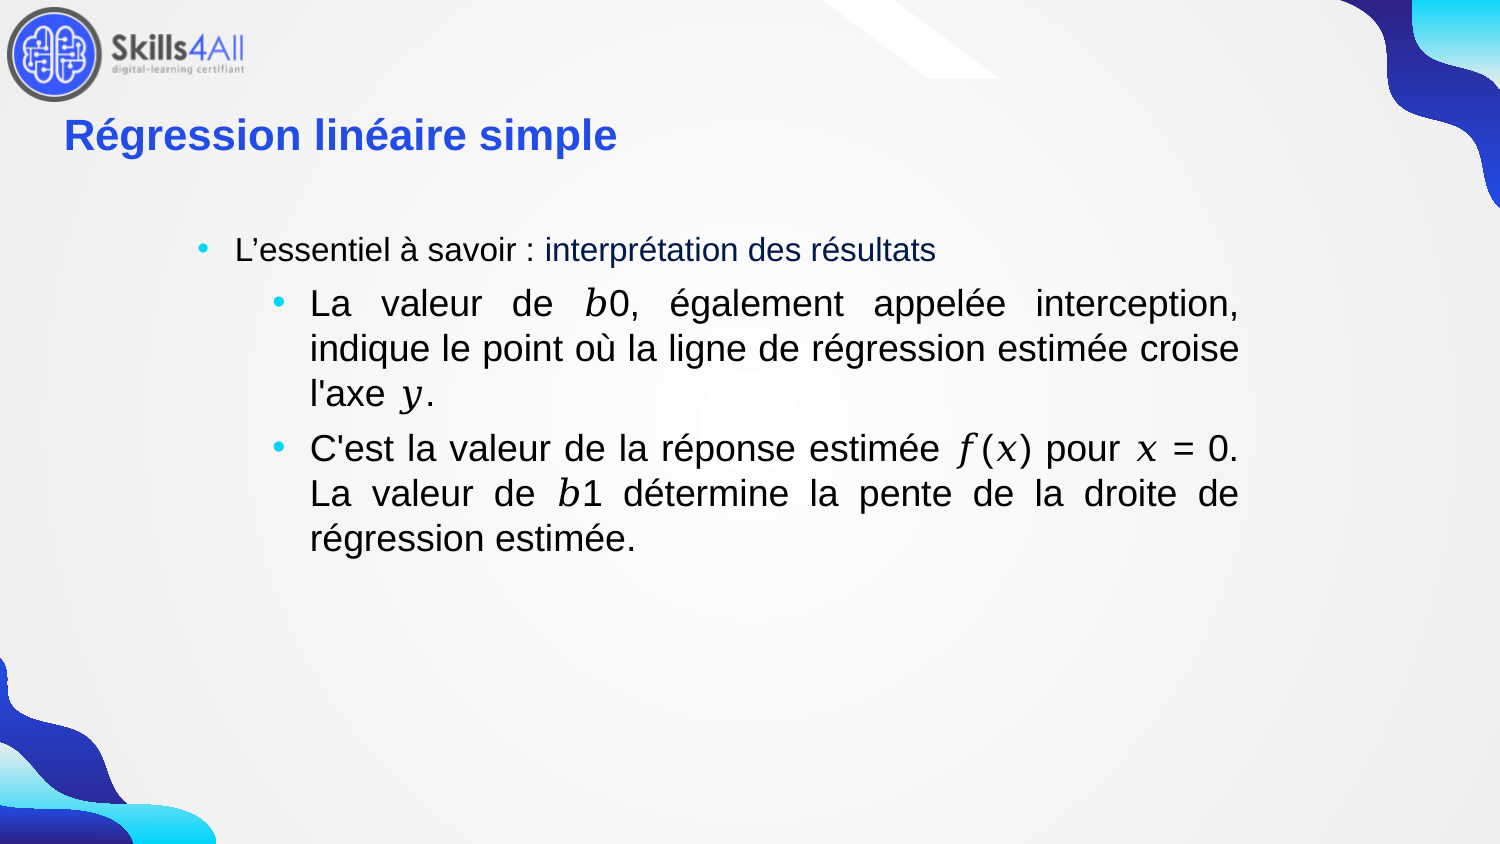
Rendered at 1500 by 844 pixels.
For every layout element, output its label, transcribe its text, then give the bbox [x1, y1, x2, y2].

picture [7, 7, 244, 102]
list L’essentiel à savoir : interprétation des résultats La valeur de 𝑏0, également appelée interception, indique le point où la ligne de régression estimée croise l'axe 𝑦. C'est la valeur de la réponse estimée 𝑓(𝑥) pour 𝑥 = 0. La valeur de 𝑏1 détermine la pente de la droite de régression estimée. [122, 228, 1240, 753]
title Régression linéaire simple [63, 91, 1090, 160]
